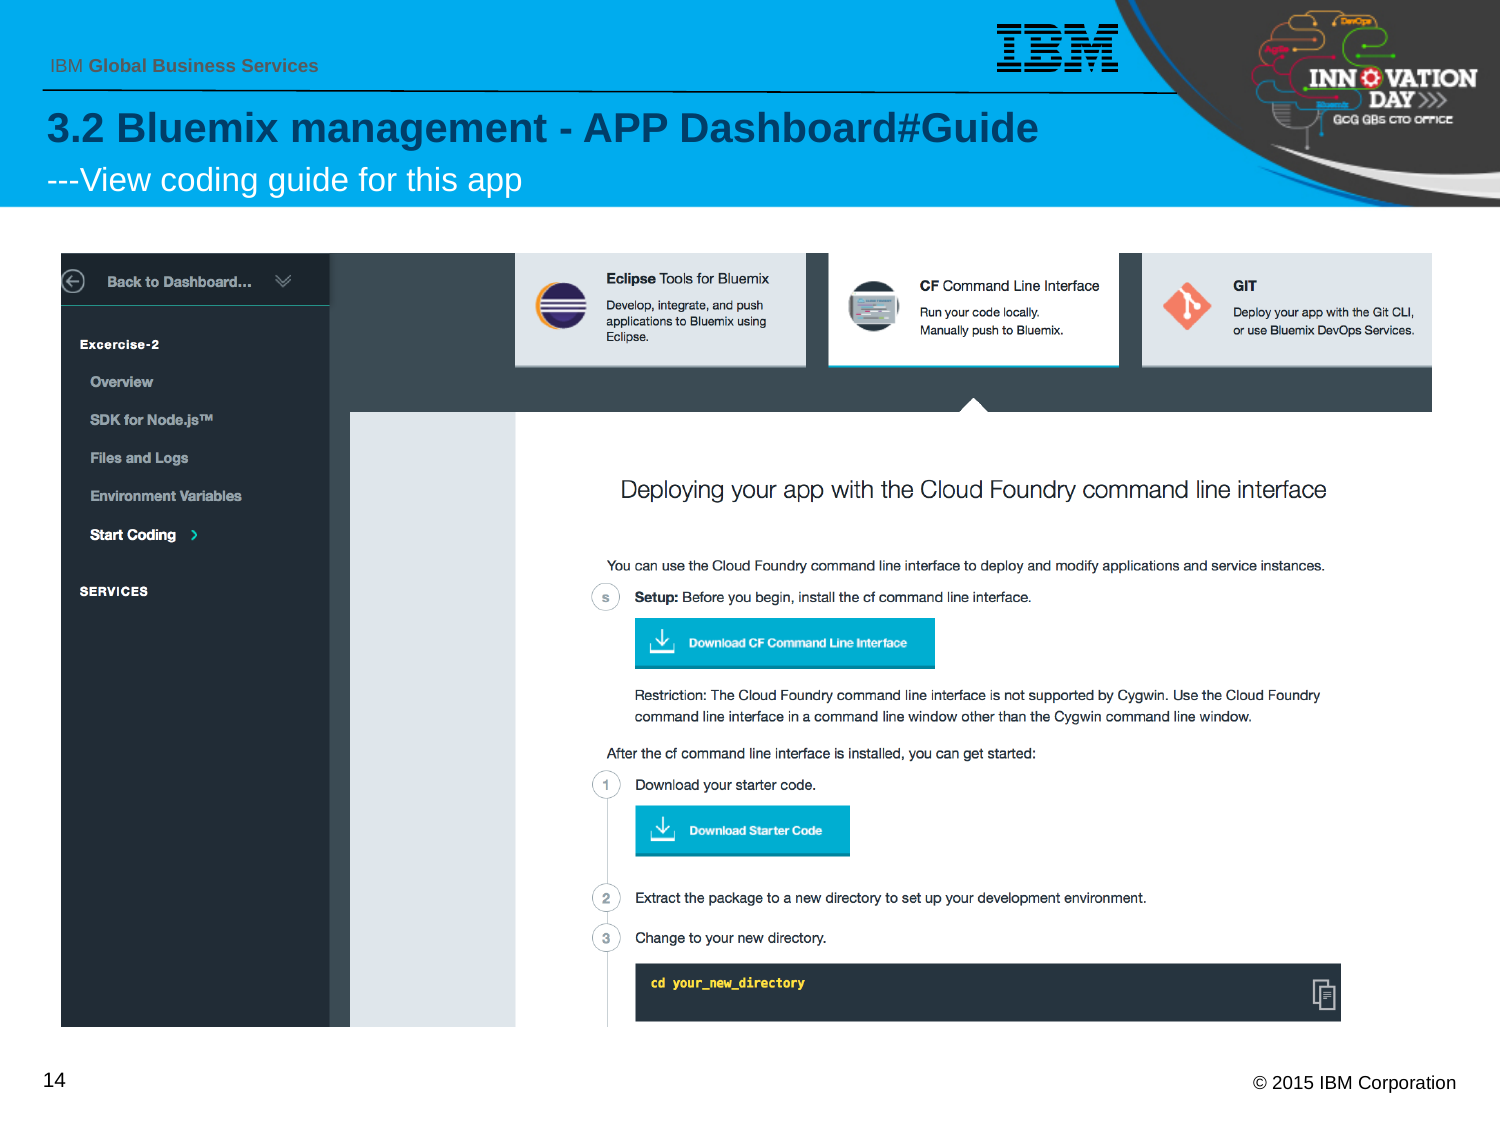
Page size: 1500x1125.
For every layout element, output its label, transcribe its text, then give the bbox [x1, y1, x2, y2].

picture [0, 0, 1500, 1125]
title 3.2 Bluemix management - APP Dashboard#Guide ---View coding guide for this app [46, 80, 1427, 208]
